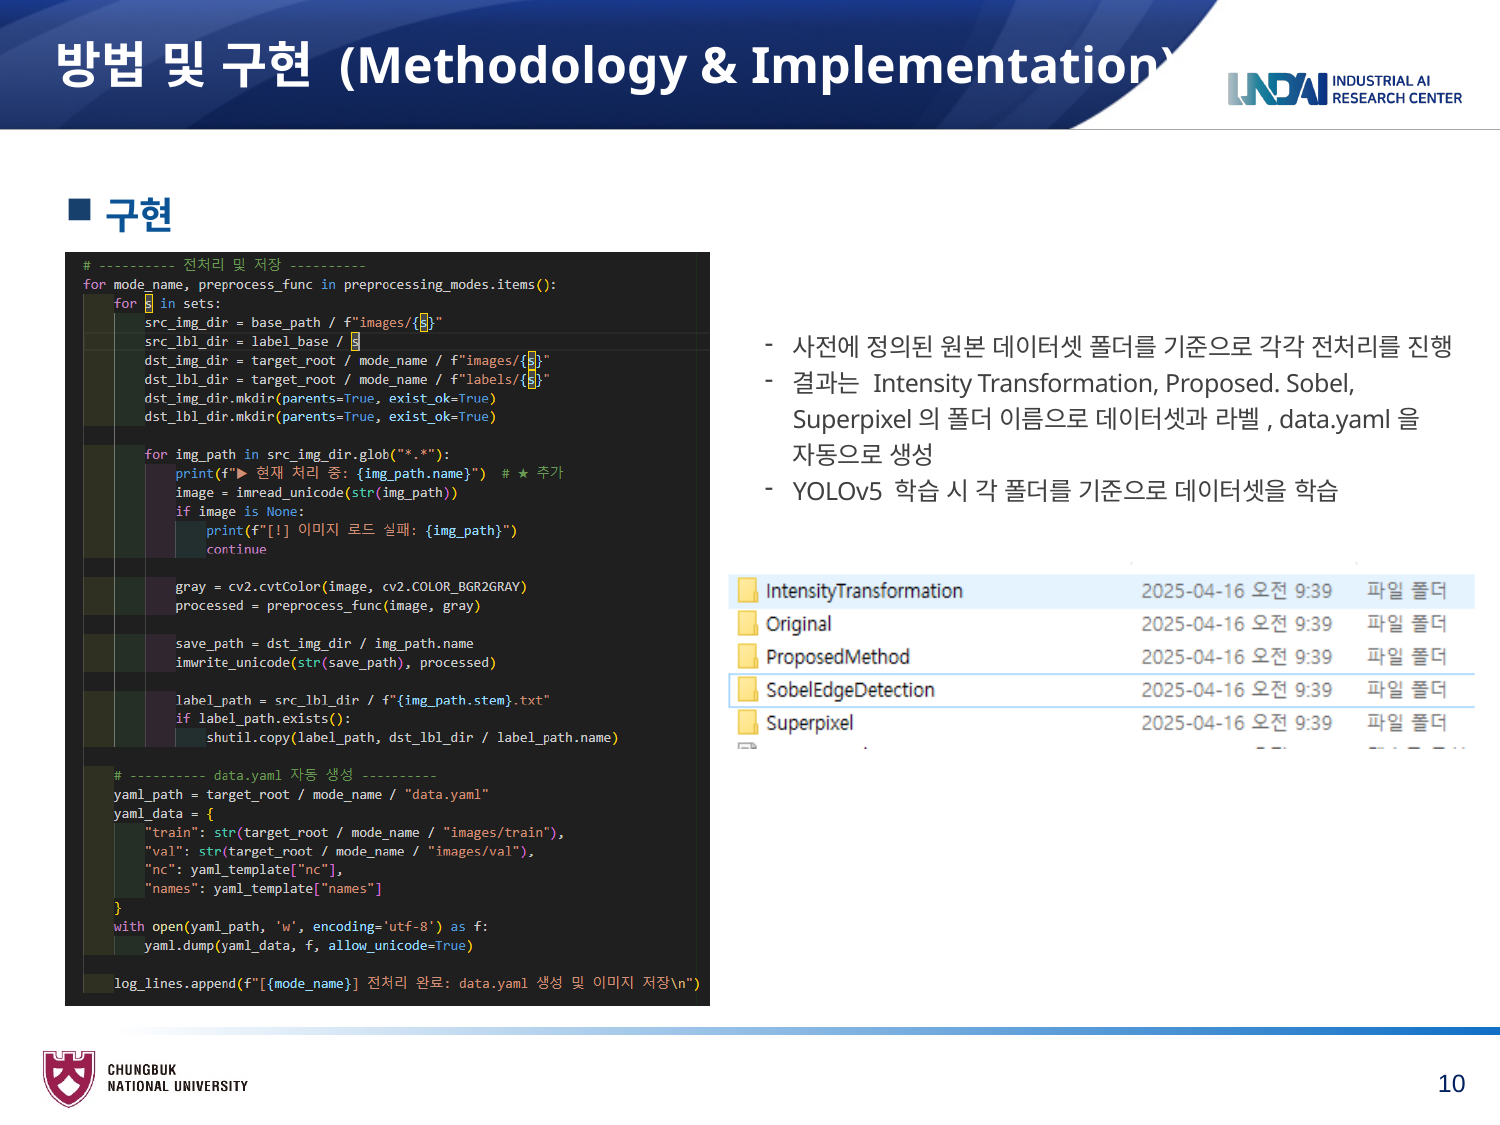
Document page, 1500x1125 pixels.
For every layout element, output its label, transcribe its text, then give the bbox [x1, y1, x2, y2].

title 방법 및 구현 (Methodology & Implementation) [55, 10, 1375, 116]
picture [65, 252, 710, 1006]
text_box 구현 [65, 178, 732, 237]
text_box 사전에 정의된 원본 데이터셋 폴더를 기준으로 각각 전처리를 진행 결과는 Intensity Transformation, Proposed. Sobel, Superpixel의 폴더 이름으로 데이터셋과 라벨, data.yaml을 자동으로 생성 YOLOv5 학습 시 각 폴더를 기준으로 데이터셋을 학습 [750, 318, 1493, 513]
picture [0, 0, 1500, 129]
picture [721, 562, 1475, 749]
picture [41, 1049, 249, 1109]
